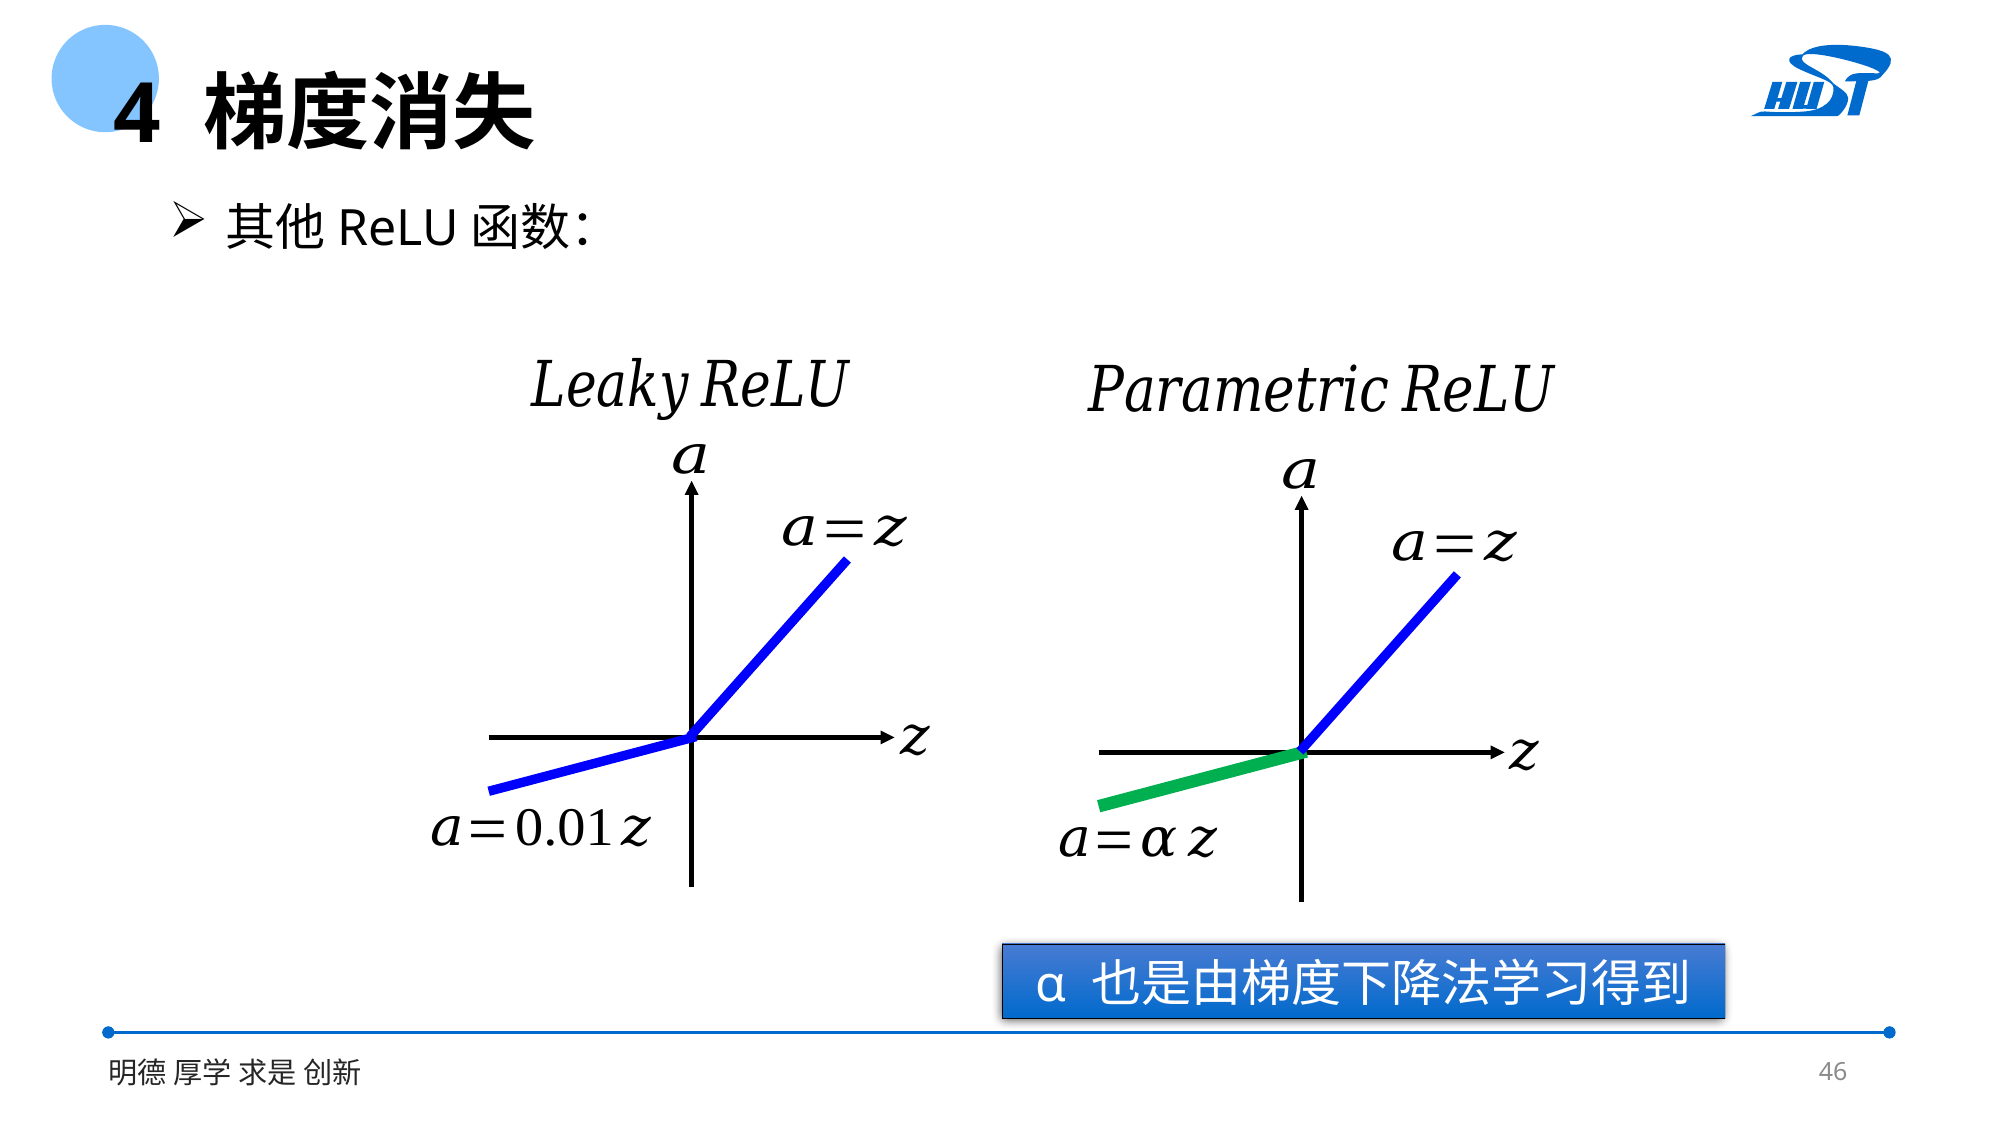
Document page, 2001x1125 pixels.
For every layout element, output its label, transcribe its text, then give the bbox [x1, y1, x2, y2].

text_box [1057, 355, 1559, 902]
text_box α 也是由梯度下降法学习得到 [1002, 943, 1726, 1019]
text_box 4 梯度消失 [99, 1, 1100, 167]
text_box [430, 350, 934, 887]
text_box 其他ReLU函数： [154, 157, 1697, 263]
slide_number 46 [1412, 1042, 1863, 1103]
